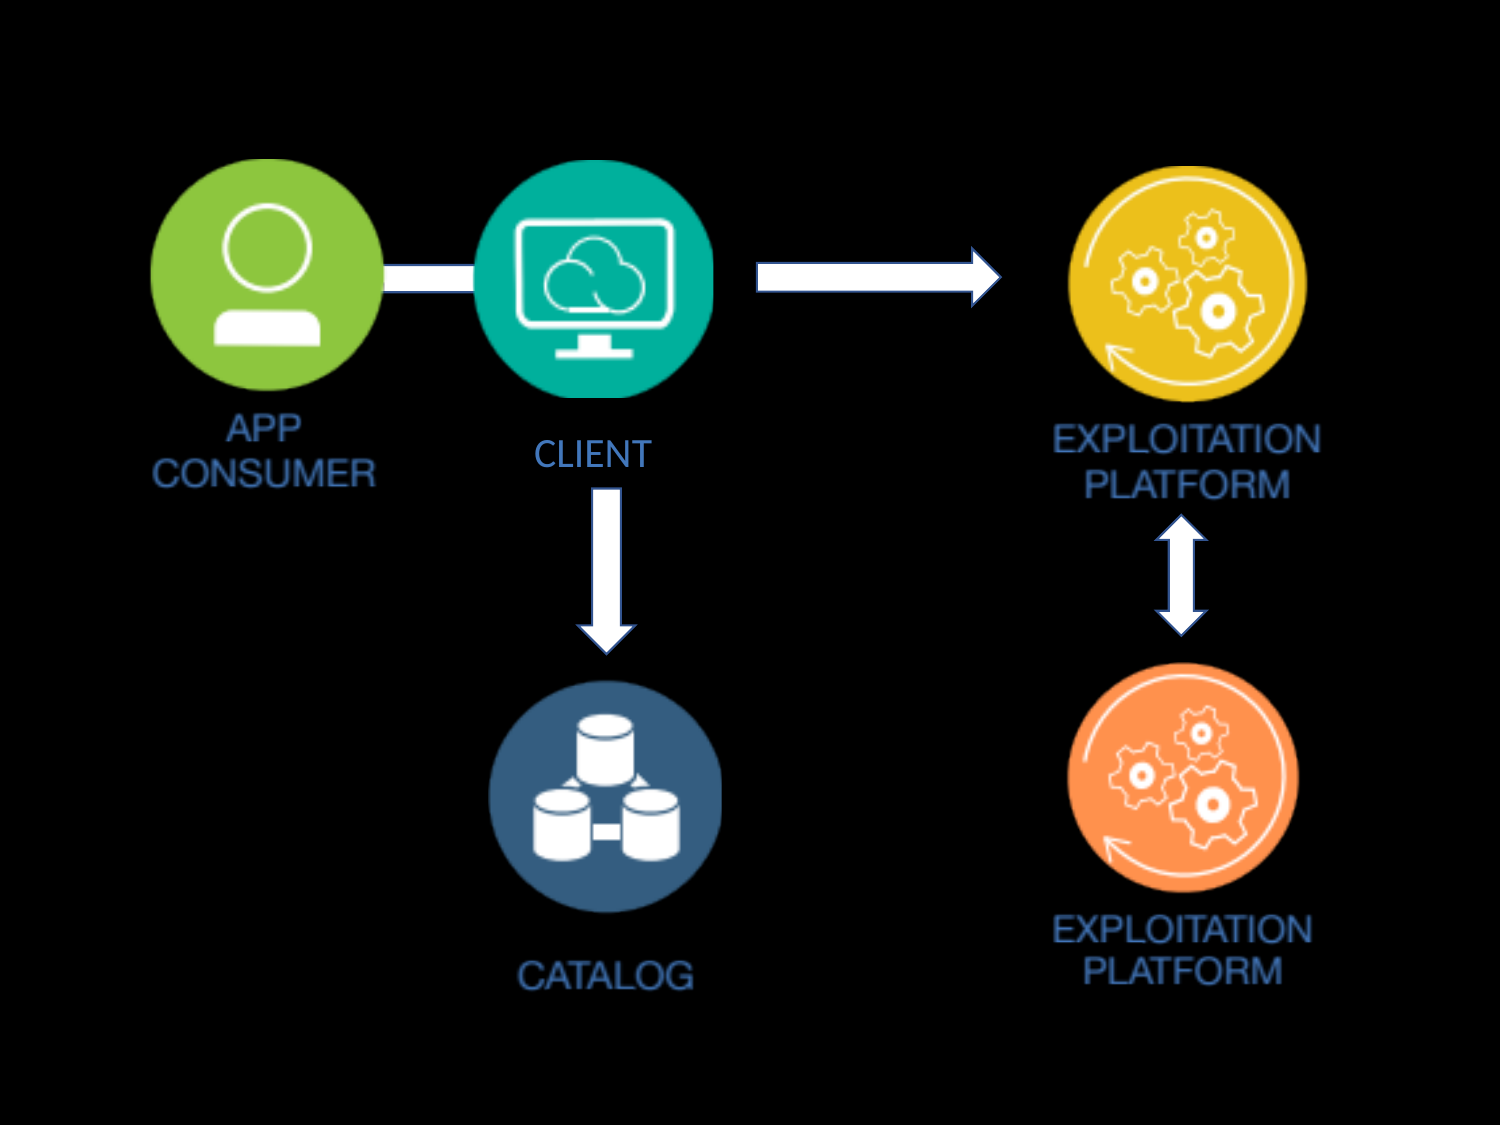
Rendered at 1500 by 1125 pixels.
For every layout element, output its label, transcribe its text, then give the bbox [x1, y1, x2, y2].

text_box [1153, 524, 1209, 638]
text_box [393, 263, 472, 294]
picture [488, 678, 722, 1015]
picture [472, 160, 714, 398]
text_box [755, 246, 1003, 309]
picture [1044, 662, 1319, 1009]
text_box [575, 487, 638, 656]
picture [1044, 166, 1328, 524]
text_box CLIENT [450, 396, 736, 506]
picture [135, 159, 393, 512]
